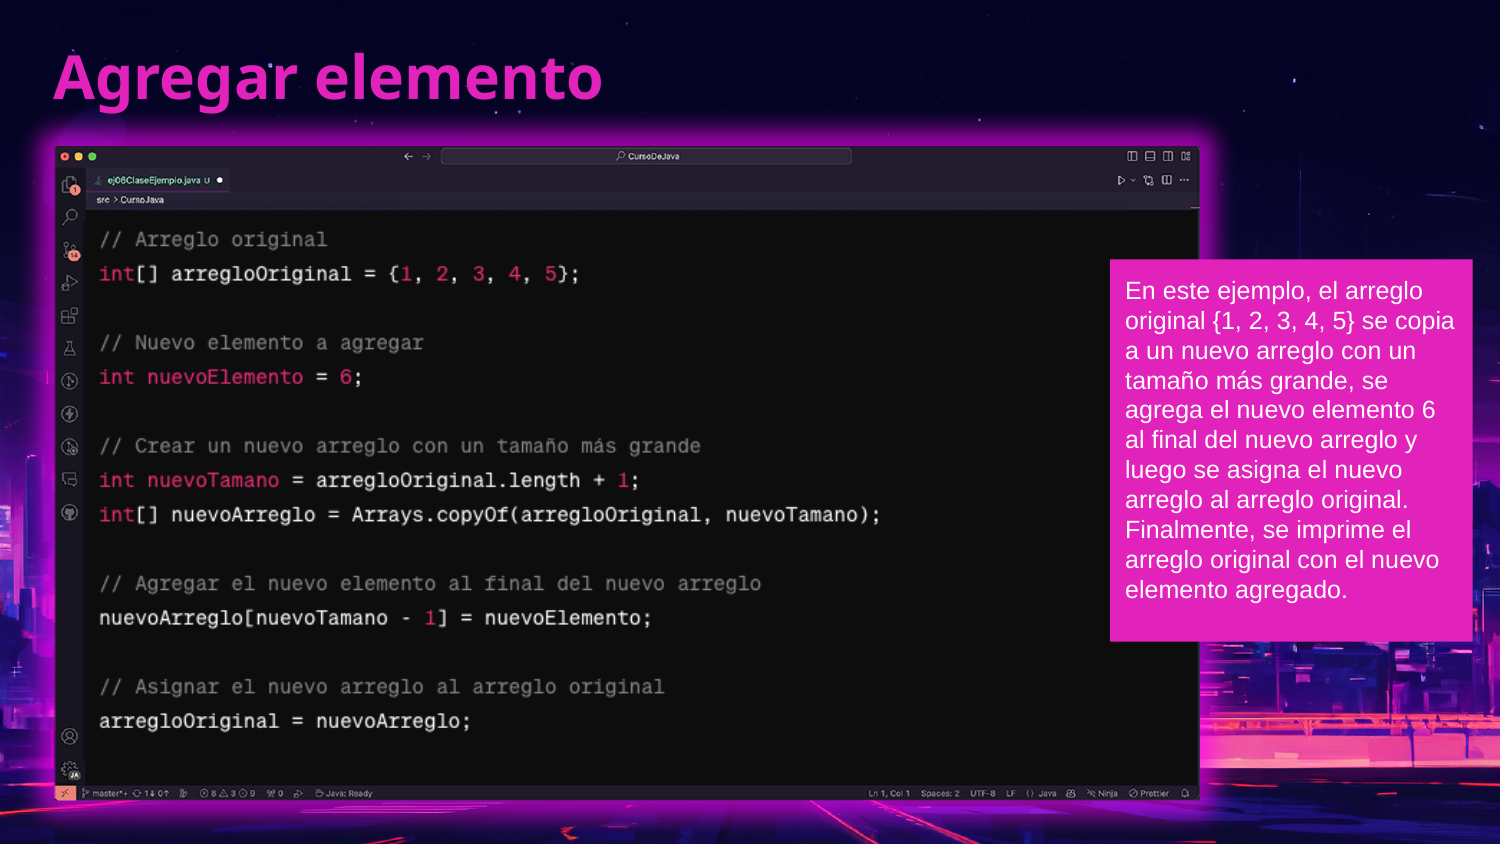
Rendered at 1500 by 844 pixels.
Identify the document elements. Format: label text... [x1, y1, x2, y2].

text_box En este ejemplo, el arreglo original {1, 2, 3, 4, 5} se copia a un nuevo arreglo con un tamaño más grande, se agrega el nuevo elemento 6 al final del nuevo arreglo y luego se asigna el nuevo arreglo al arreglo original. Finalmente, se imprime el arreglo original con el nuevo elemento agregado. [1110, 259, 1473, 642]
title Agregar elemento [38, 23, 1449, 118]
picture [0, 0, 1500, 844]
